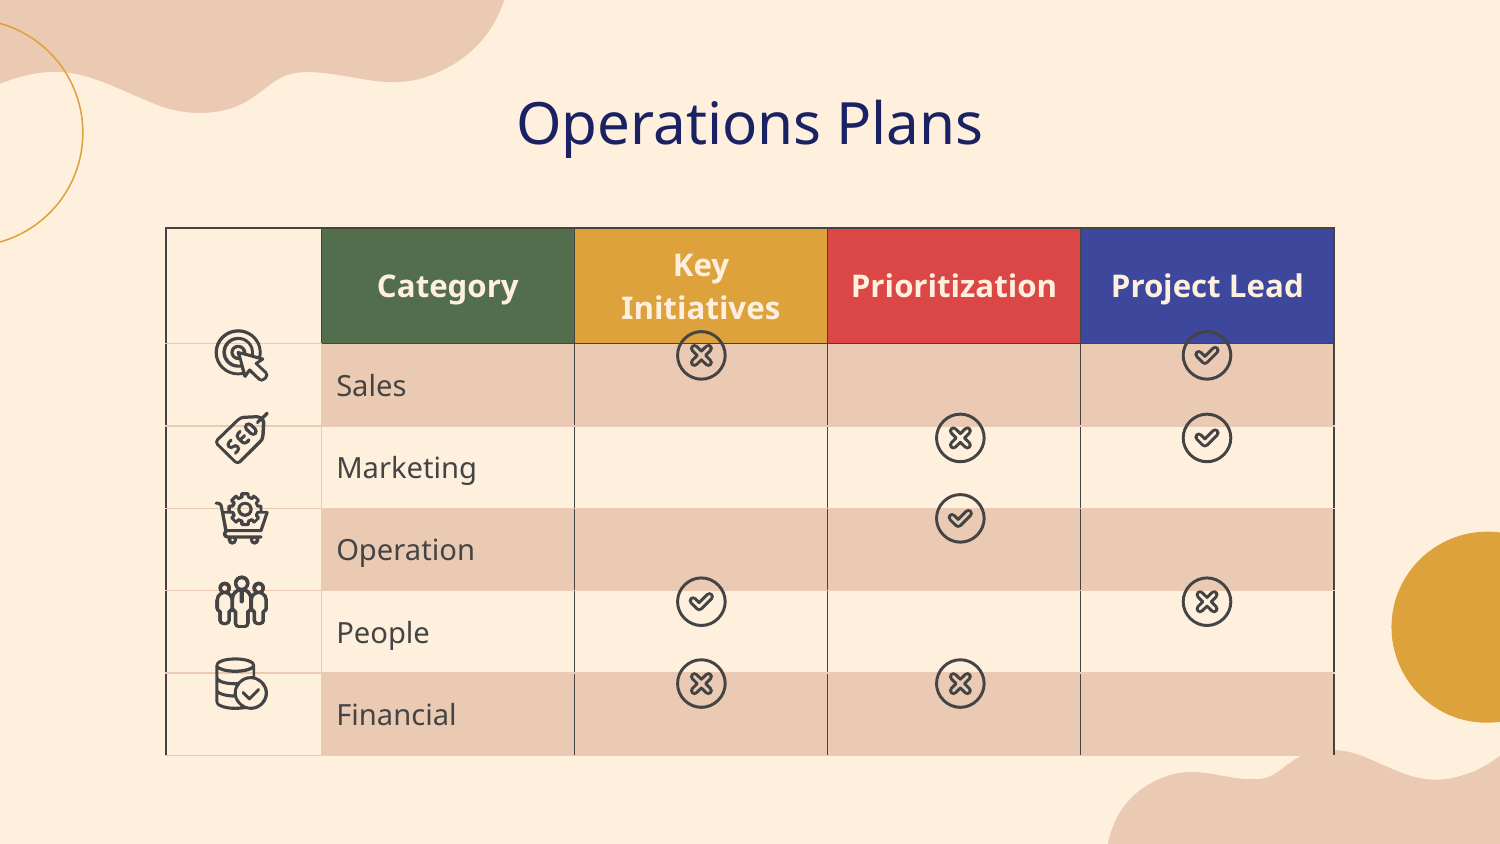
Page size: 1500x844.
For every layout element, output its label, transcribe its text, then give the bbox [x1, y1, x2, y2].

table_cell [575, 509, 827, 590]
table_cell [828, 344, 1080, 425]
table_header Project Lead [1081, 229, 1333, 343]
table_cell People [322, 591, 574, 672]
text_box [1181, 412, 1233, 464]
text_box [1181, 576, 1233, 628]
table_cell [828, 427, 1080, 508]
table_cell [1081, 344, 1333, 425]
table_cell [828, 509, 1080, 590]
table_cell Operation [322, 509, 574, 590]
table_cell [167, 344, 321, 425]
table_cell Financial [322, 674, 574, 755]
table_cell Marketing [322, 427, 574, 508]
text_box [675, 576, 727, 628]
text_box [675, 329, 727, 381]
table_cell [1081, 427, 1333, 508]
table_header Prioritization [828, 229, 1080, 343]
table_cell [167, 674, 321, 755]
table_cell [828, 591, 1080, 672]
table_cell [575, 427, 827, 508]
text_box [214, 491, 270, 545]
table_header Key Initiatives [575, 229, 827, 343]
table_header Category [322, 229, 574, 343]
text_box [934, 492, 986, 544]
table_cell [1081, 674, 1333, 755]
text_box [1181, 329, 1233, 381]
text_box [675, 658, 727, 710]
table_cell [575, 674, 827, 755]
table_cell [575, 344, 827, 425]
table_cell [575, 591, 827, 672]
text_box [934, 412, 986, 464]
text_box [214, 329, 269, 382]
table_cell [167, 591, 321, 672]
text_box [215, 575, 269, 629]
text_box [214, 411, 270, 465]
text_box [934, 658, 986, 710]
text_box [215, 657, 269, 711]
title Operations Plans [116, 71, 1383, 166]
table_cell Sales [322, 344, 574, 425]
table_header [167, 229, 321, 343]
table_cell [828, 674, 1080, 755]
table_cell [1081, 509, 1333, 590]
table_cell [1081, 591, 1333, 672]
table_cell [167, 509, 321, 590]
table_cell [167, 427, 321, 508]
